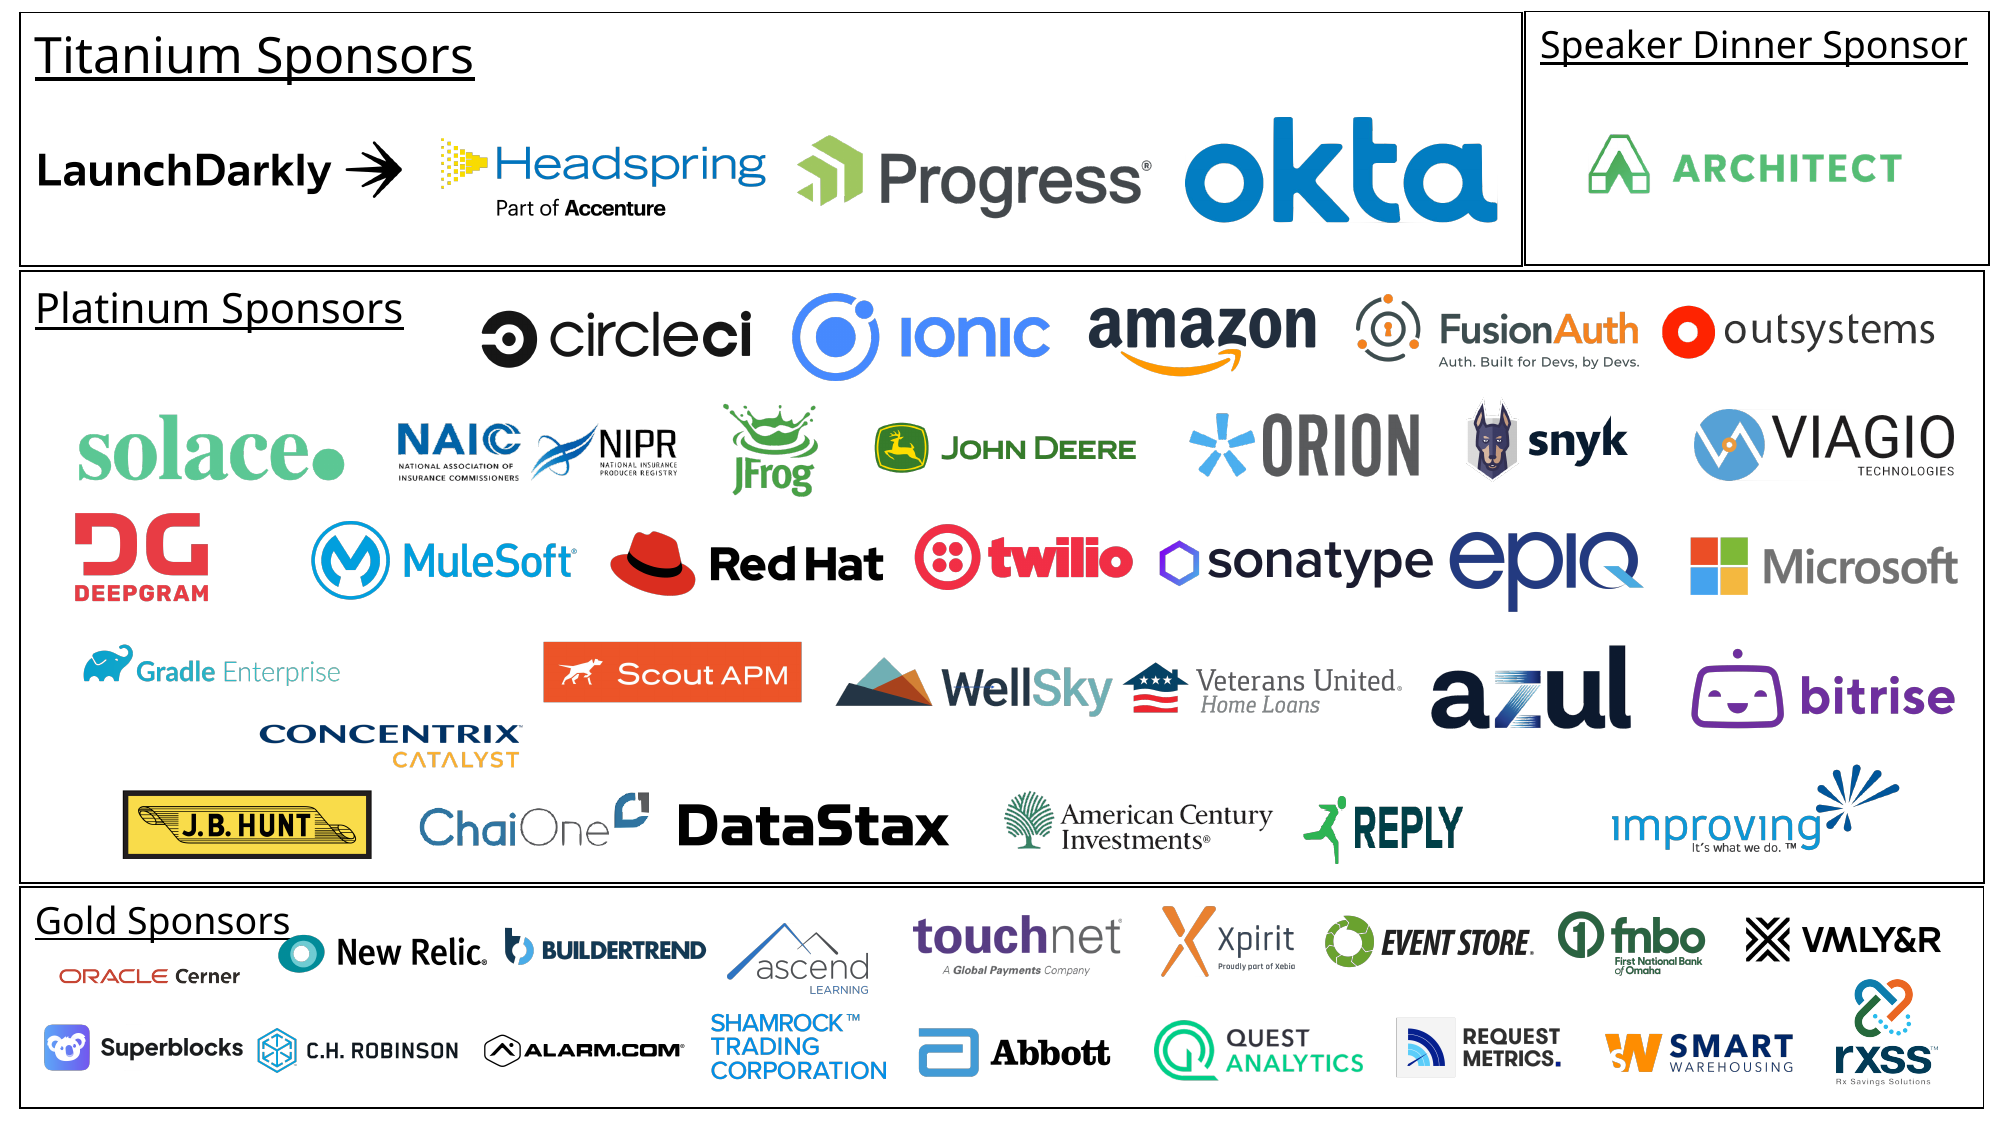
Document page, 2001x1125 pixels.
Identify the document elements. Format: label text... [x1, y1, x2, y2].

picture [1121, 639, 1673, 735]
picture [1591, 755, 1919, 866]
picture [605, 509, 1966, 618]
picture [1595, 1016, 1804, 1087]
picture [253, 1015, 462, 1086]
picture [398, 400, 1144, 499]
picture [70, 624, 956, 873]
picture [1060, 294, 1344, 390]
picture [45, 954, 254, 998]
picture [422, 115, 785, 238]
picture [1682, 643, 1966, 739]
picture [996, 773, 1280, 869]
picture [1739, 904, 1948, 975]
picture [1576, 110, 1938, 217]
picture [1656, 284, 1940, 380]
table_header Platinum Sponsors [21, 272, 1983, 882]
picture [1836, 979, 1938, 1086]
picture [792, 115, 1155, 238]
picture [302, 512, 586, 608]
picture [913, 910, 1122, 981]
table_header Speaker Dinner Sponsor [1526, 12, 1988, 264]
picture [72, 400, 351, 495]
picture [1160, 108, 1522, 231]
picture [910, 1017, 1119, 1088]
table_header Titanium Sponsors [21, 13, 1521, 265]
picture [39, 1012, 248, 1083]
picture [792, 293, 1050, 381]
picture [480, 1015, 689, 1086]
picture [0, 509, 283, 605]
picture [39, 108, 402, 231]
picture [1376, 1012, 1585, 1083]
table_header Gold Sponsors [21, 888, 1983, 1107]
picture [1294, 794, 1578, 878]
picture [694, 1011, 903, 1082]
picture [278, 918, 487, 989]
picture [1154, 1015, 1363, 1086]
picture [832, 639, 1116, 735]
picture [501, 911, 902, 994]
picture [474, 288, 758, 385]
picture [1355, 294, 1639, 369]
picture [1123, 906, 1736, 979]
picture [1167, 392, 1963, 492]
